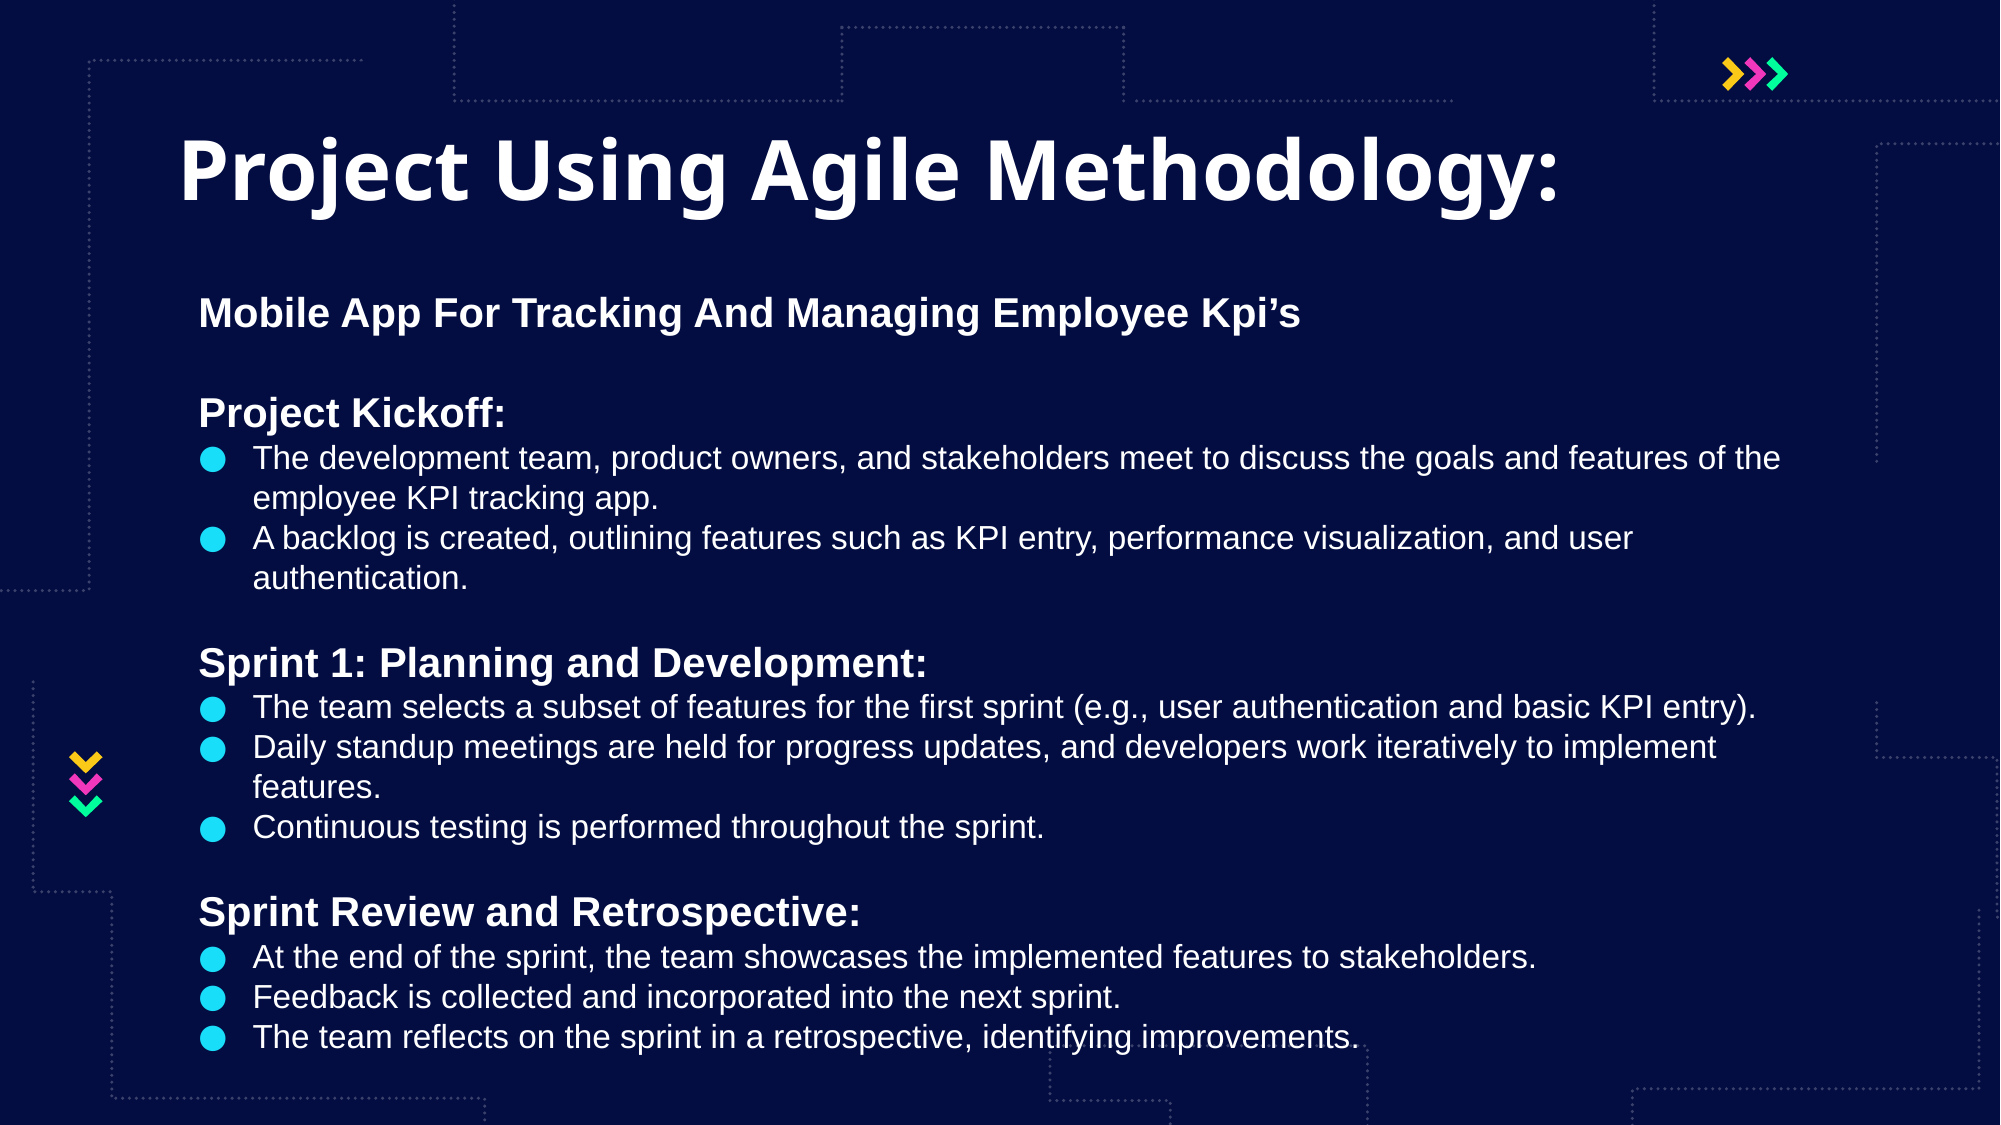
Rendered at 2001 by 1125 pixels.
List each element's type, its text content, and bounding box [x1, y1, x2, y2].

list Mobile App For Tracking And Managing Employee Kpi’s Project Kickoff: The development team, product owners, and stakeholders meet to discuss the goals and features of the employee KPI tracking app. A backlog is created, outlining features such as KPI entry, performance visualization, and user authentication. Sprint 1: Planning and Development: The team selects a subset of features for the first sprint (e.g., user authentication and basic KPI entry). Daily standup meetings are held for progress updates, and developers work iteratively to implement features. Continuous testing is performed throughout the sprint. Sprint Review and Retrospective: At the end of the sprint, the team showcases the implemented features to stakeholders. Feedback is collected and incorporated into the next sprint. The team reflects on the sprint in a retrospective, identifying improvements. [157, 265, 1843, 1088]
title Project Using Agile Methodology: [157, 97, 1843, 223]
